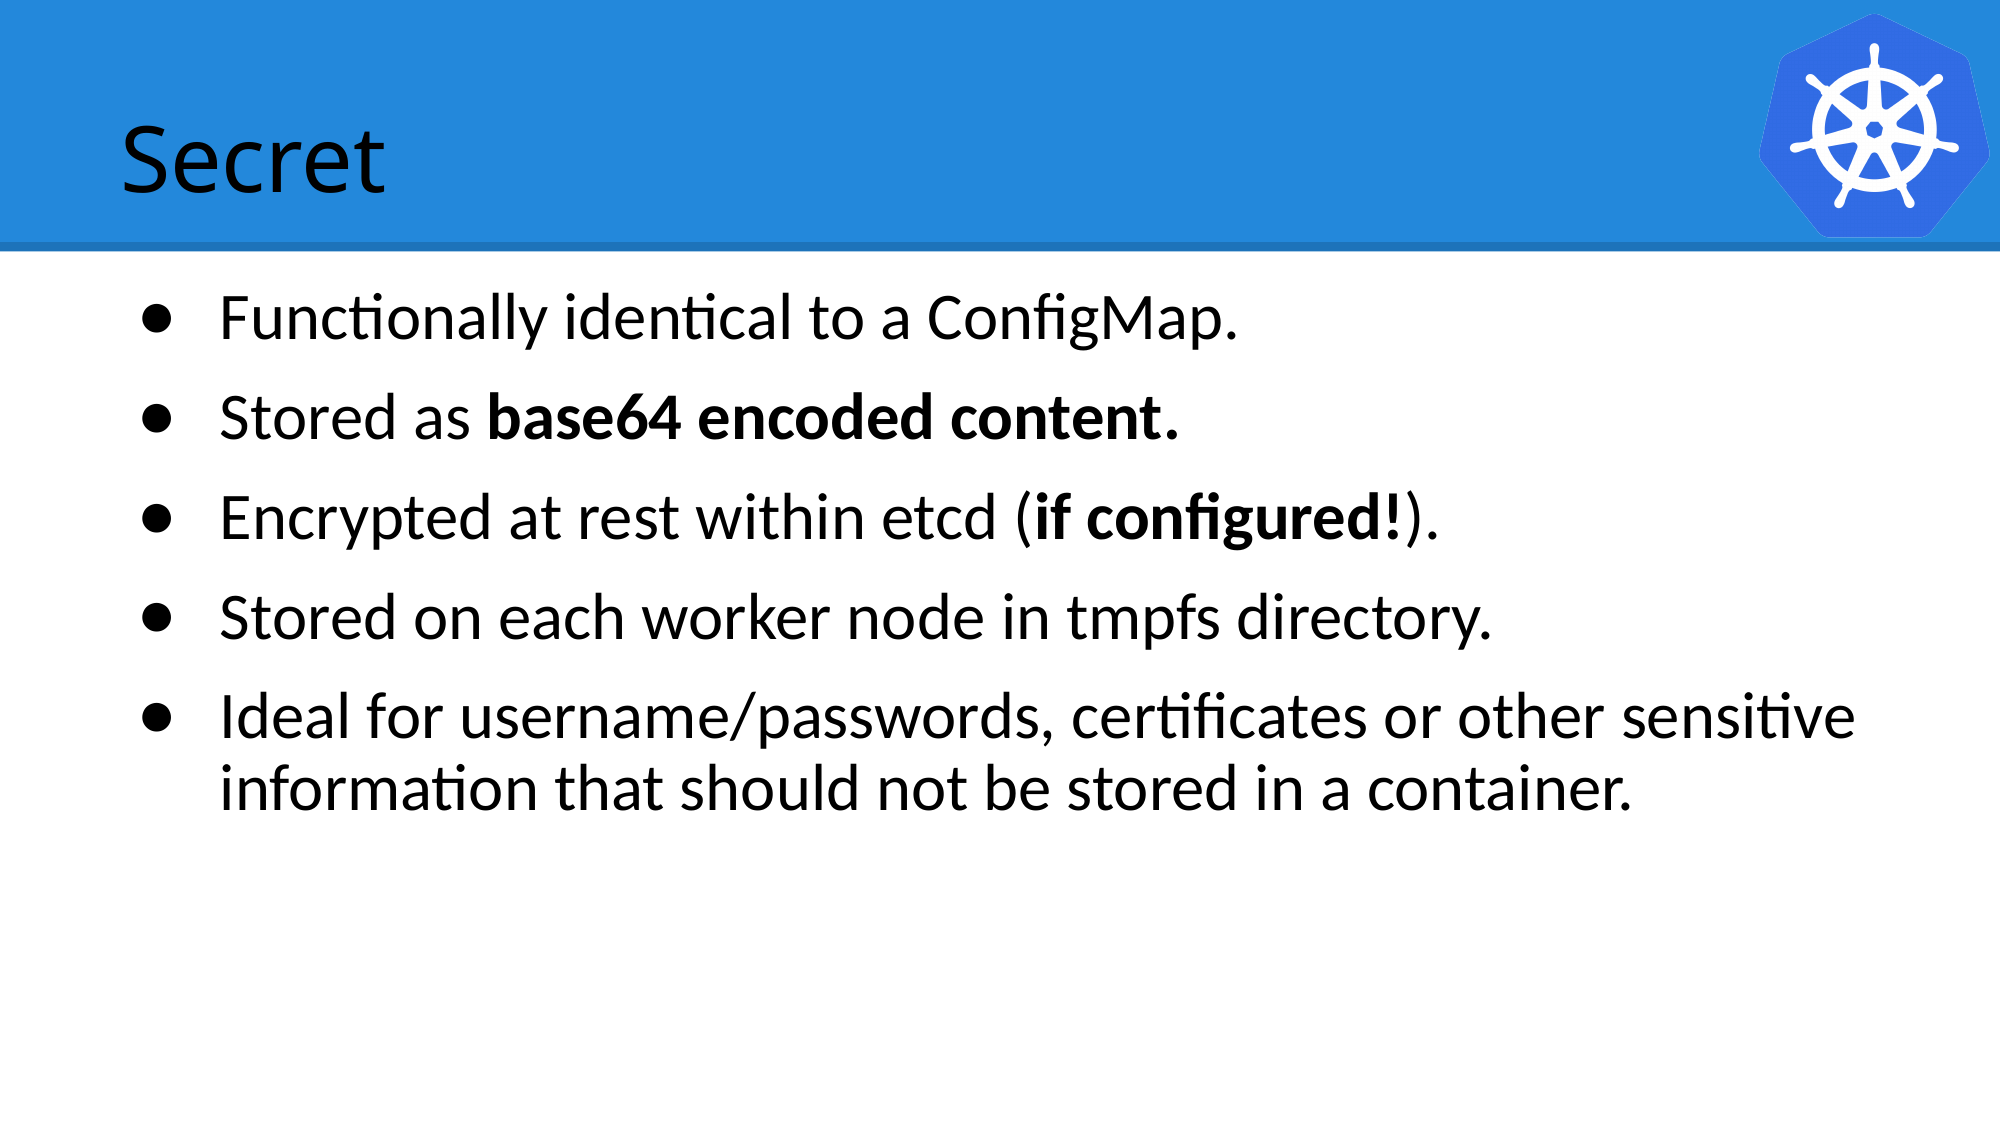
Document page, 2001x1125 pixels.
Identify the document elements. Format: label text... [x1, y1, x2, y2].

list Functionally identical to a ConfigMap. Stored as base64 encoded content. Encrypted at rest within etcd (if configured!). Stored on each worker node in tmpfs directory. Ideal for username/passwords, certificates or other sensitive information that should not be stored in a container. [99, 262, 1900, 1078]
picture [1758, 9, 1991, 242]
title Secret [99, 45, 1900, 233]
